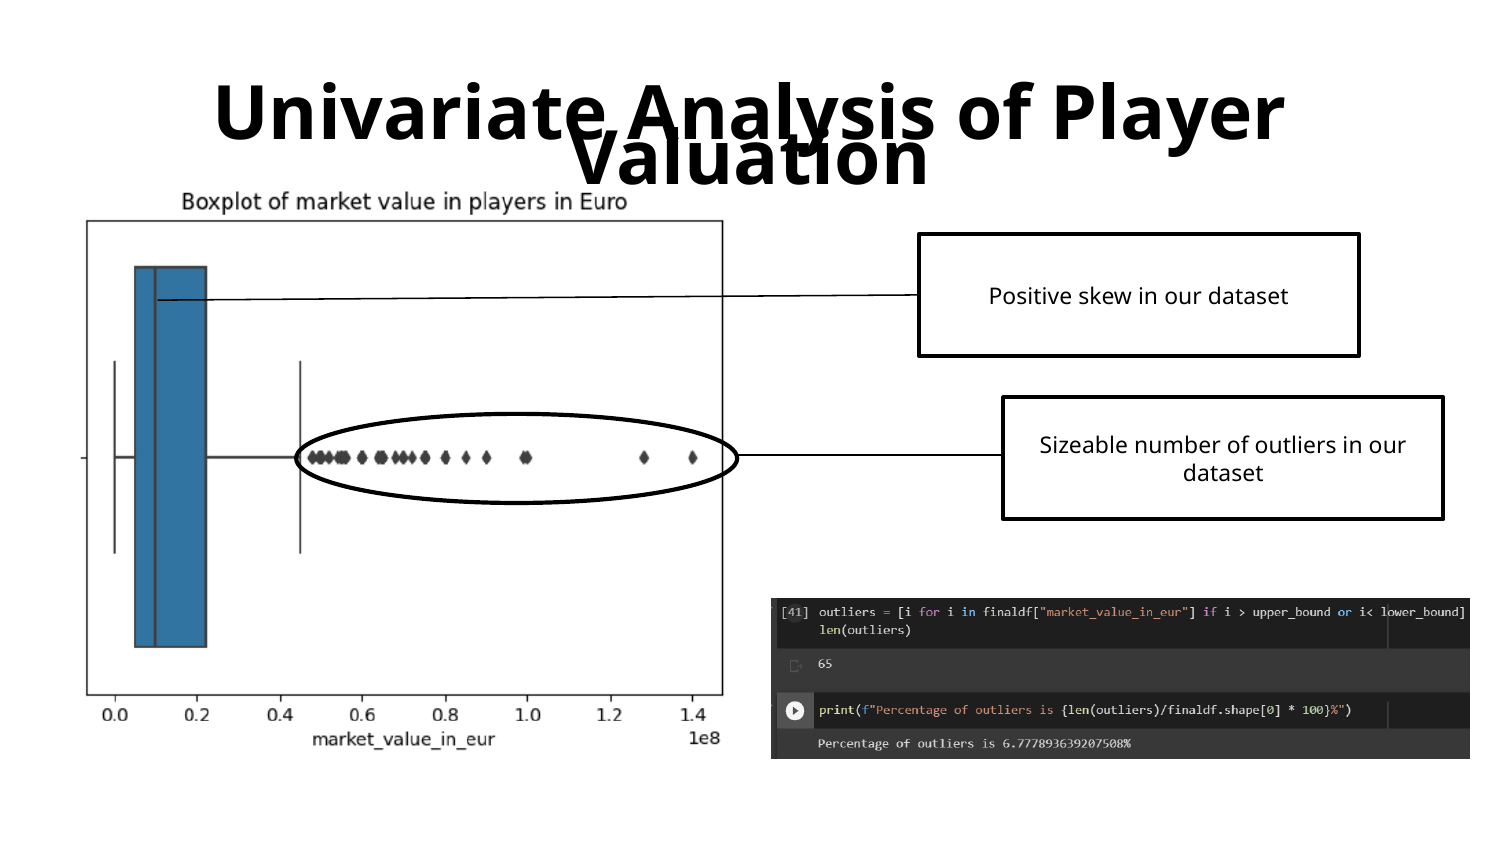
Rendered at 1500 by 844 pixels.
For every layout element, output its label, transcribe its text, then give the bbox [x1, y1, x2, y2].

title Univariate Analysis of Player Valuation [116, 88, 1383, 156]
text_box Sizeable number of outliers in our dataset [1001, 395, 1445, 521]
text_box [733, 446, 739, 456]
picture [80, 185, 729, 756]
picture [771, 598, 1470, 759]
text_box Positive skew in our dataset [917, 232, 1361, 358]
text_box [733, 462, 738, 470]
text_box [157, 294, 920, 301]
